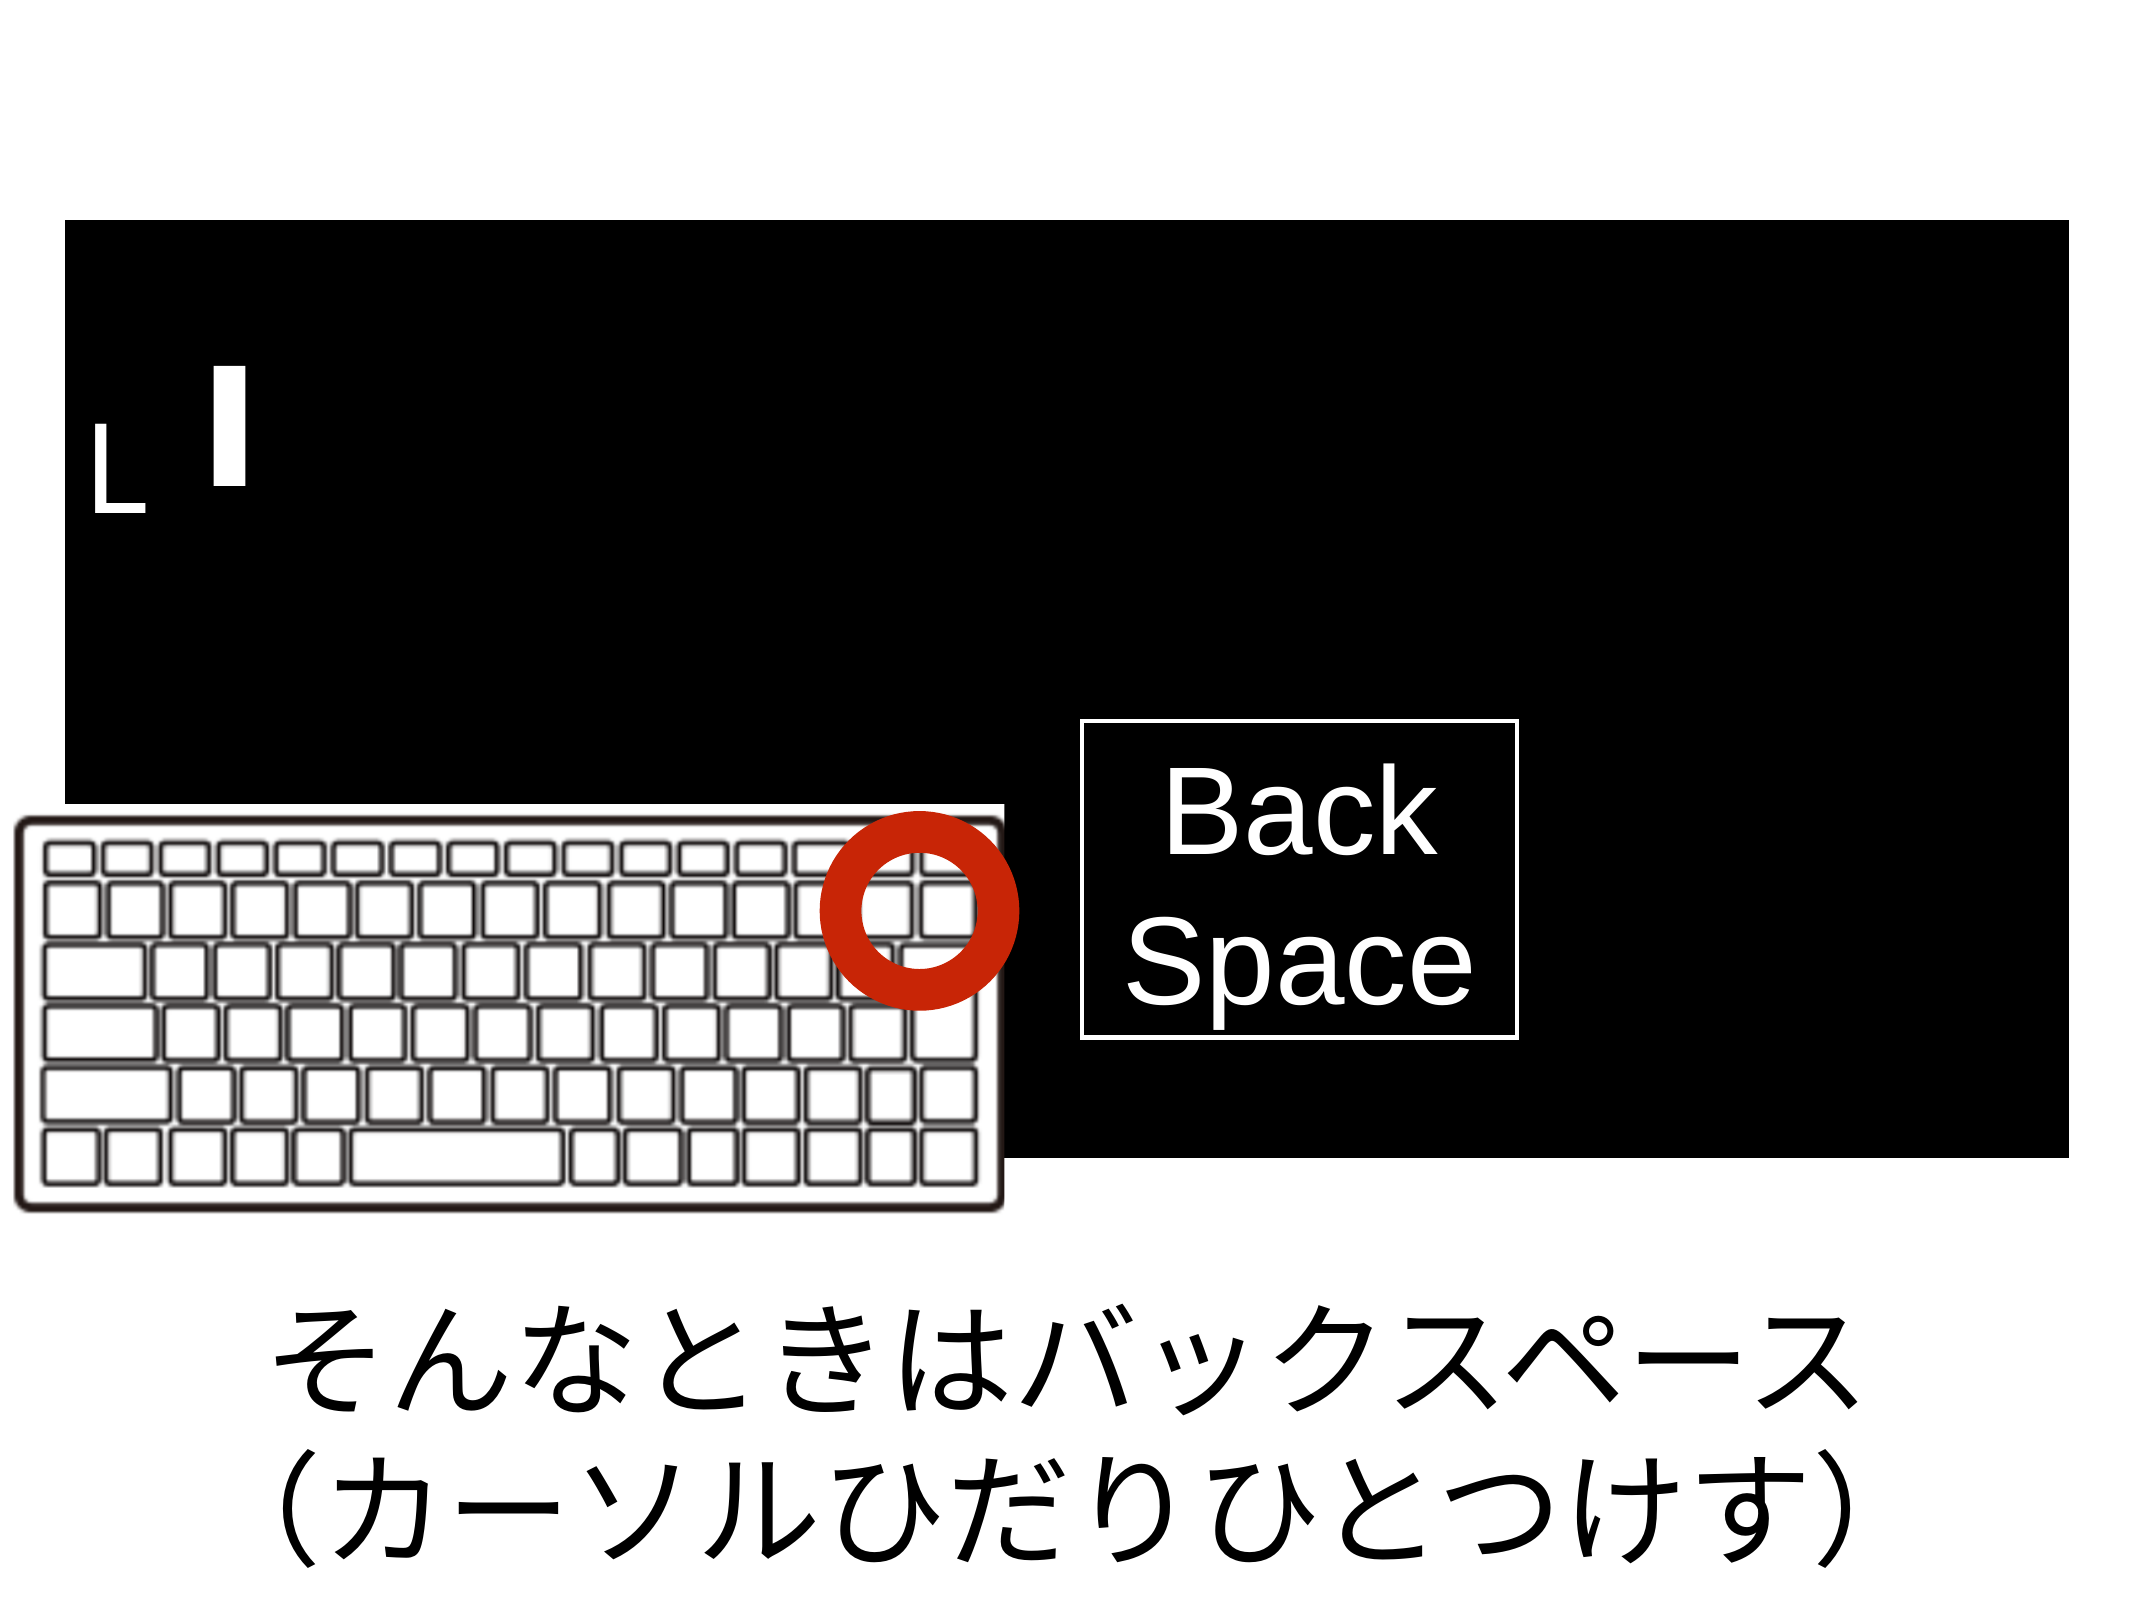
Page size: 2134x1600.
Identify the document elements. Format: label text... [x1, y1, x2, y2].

text_box L [74, 230, 2059, 1148]
picture [0, 803, 1005, 1229]
text_box Back Space [1082, 720, 1517, 1038]
text_box [213, 365, 246, 486]
text_box そんなときはバックスペース （カーソルひだりひとつけす） [187, 1272, 1946, 1590]
